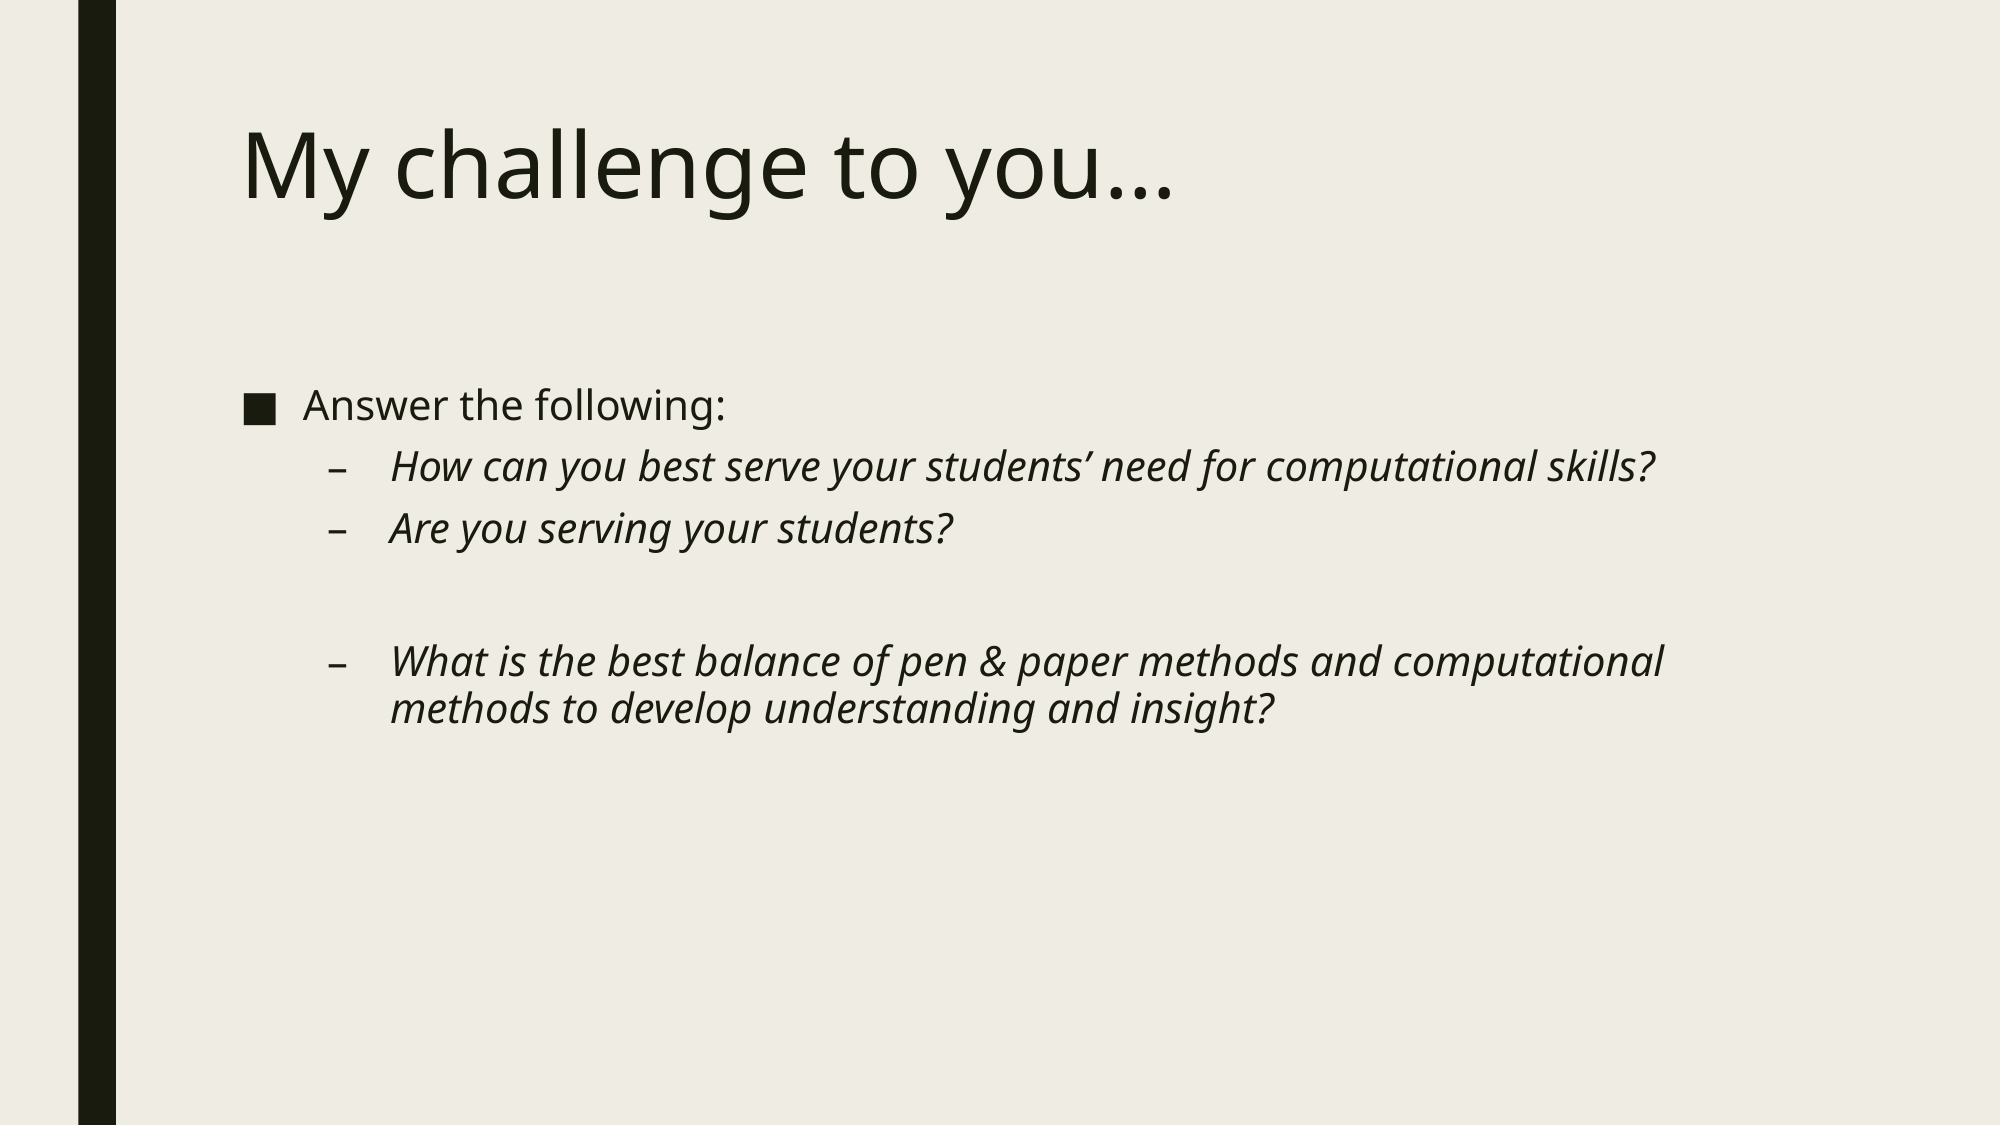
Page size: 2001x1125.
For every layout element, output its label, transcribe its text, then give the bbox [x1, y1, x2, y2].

title My challenge to you… [225, 112, 1800, 357]
list Answer the following: How can you best serve your students’ need for computational skills? Are you serving your students? What is the best balance of pen & paper methods and computational methods to develop understanding and insight? [225, 375, 1800, 963]
